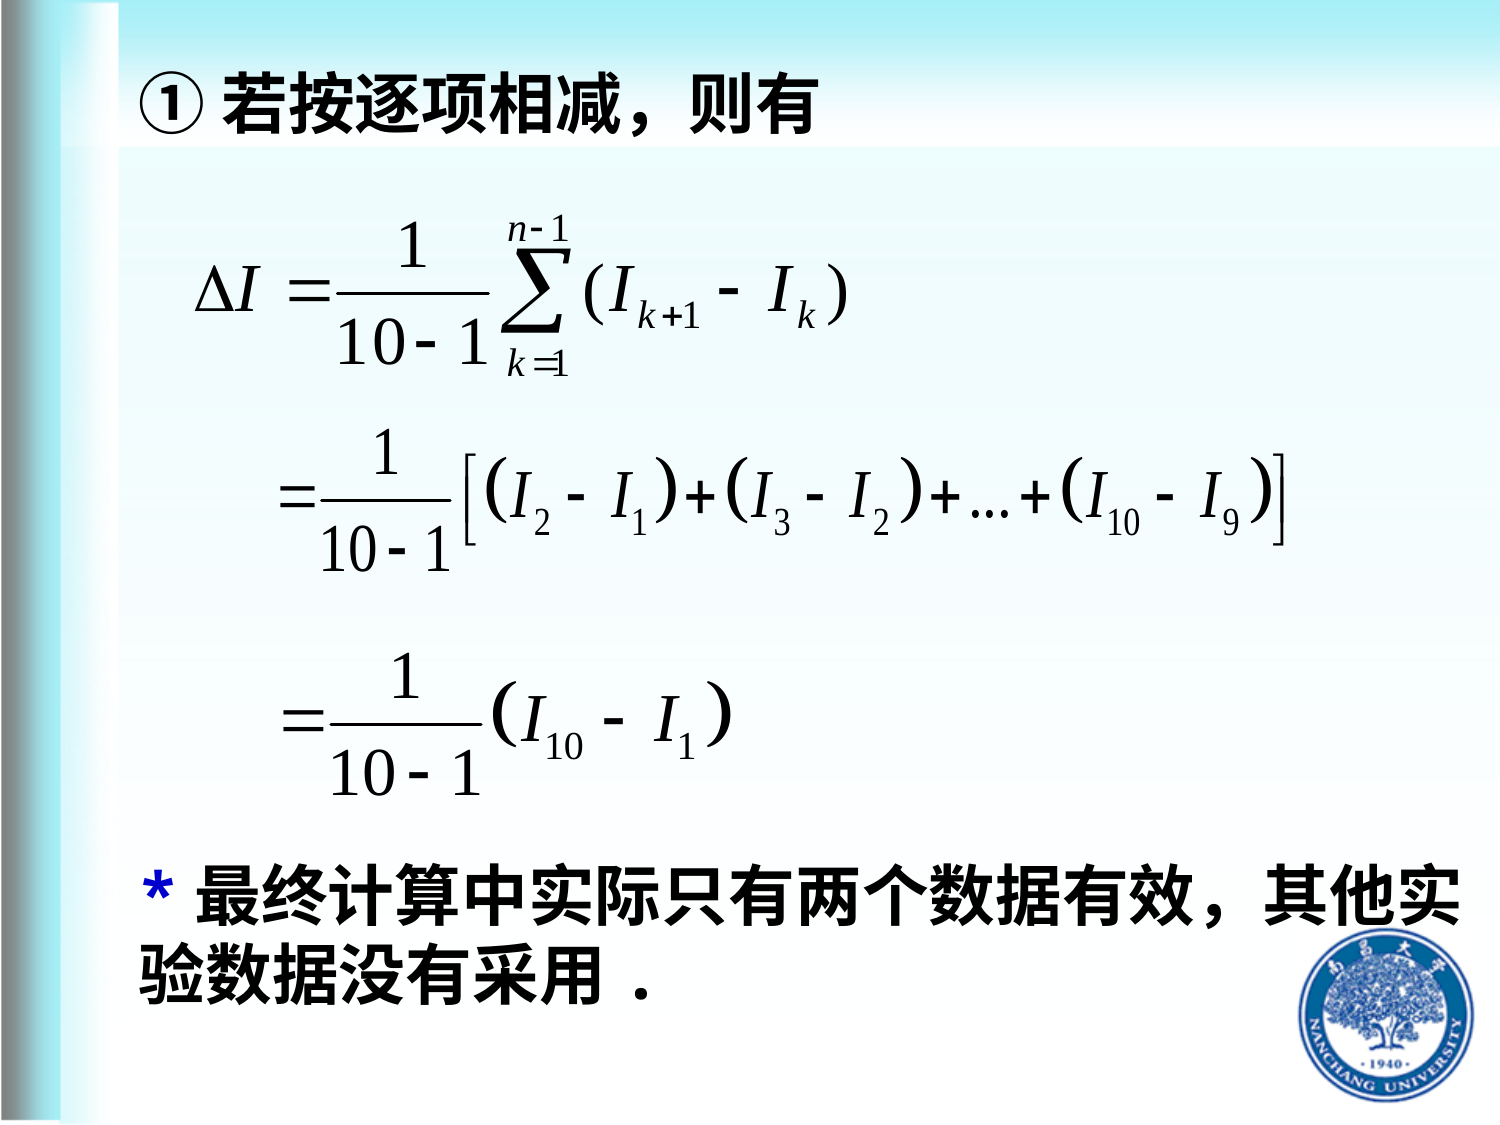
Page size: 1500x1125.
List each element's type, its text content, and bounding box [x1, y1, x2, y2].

picture [0, 0, 1500, 1125]
text_box *最终计算中实际只有两个数据有效，其他实验数据没有采用. [123, 846, 1500, 1021]
text_box ①若按逐项相减，则有 [123, 54, 1500, 150]
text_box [183, 196, 864, 392]
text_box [265, 633, 738, 811]
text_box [265, 408, 1305, 586]
